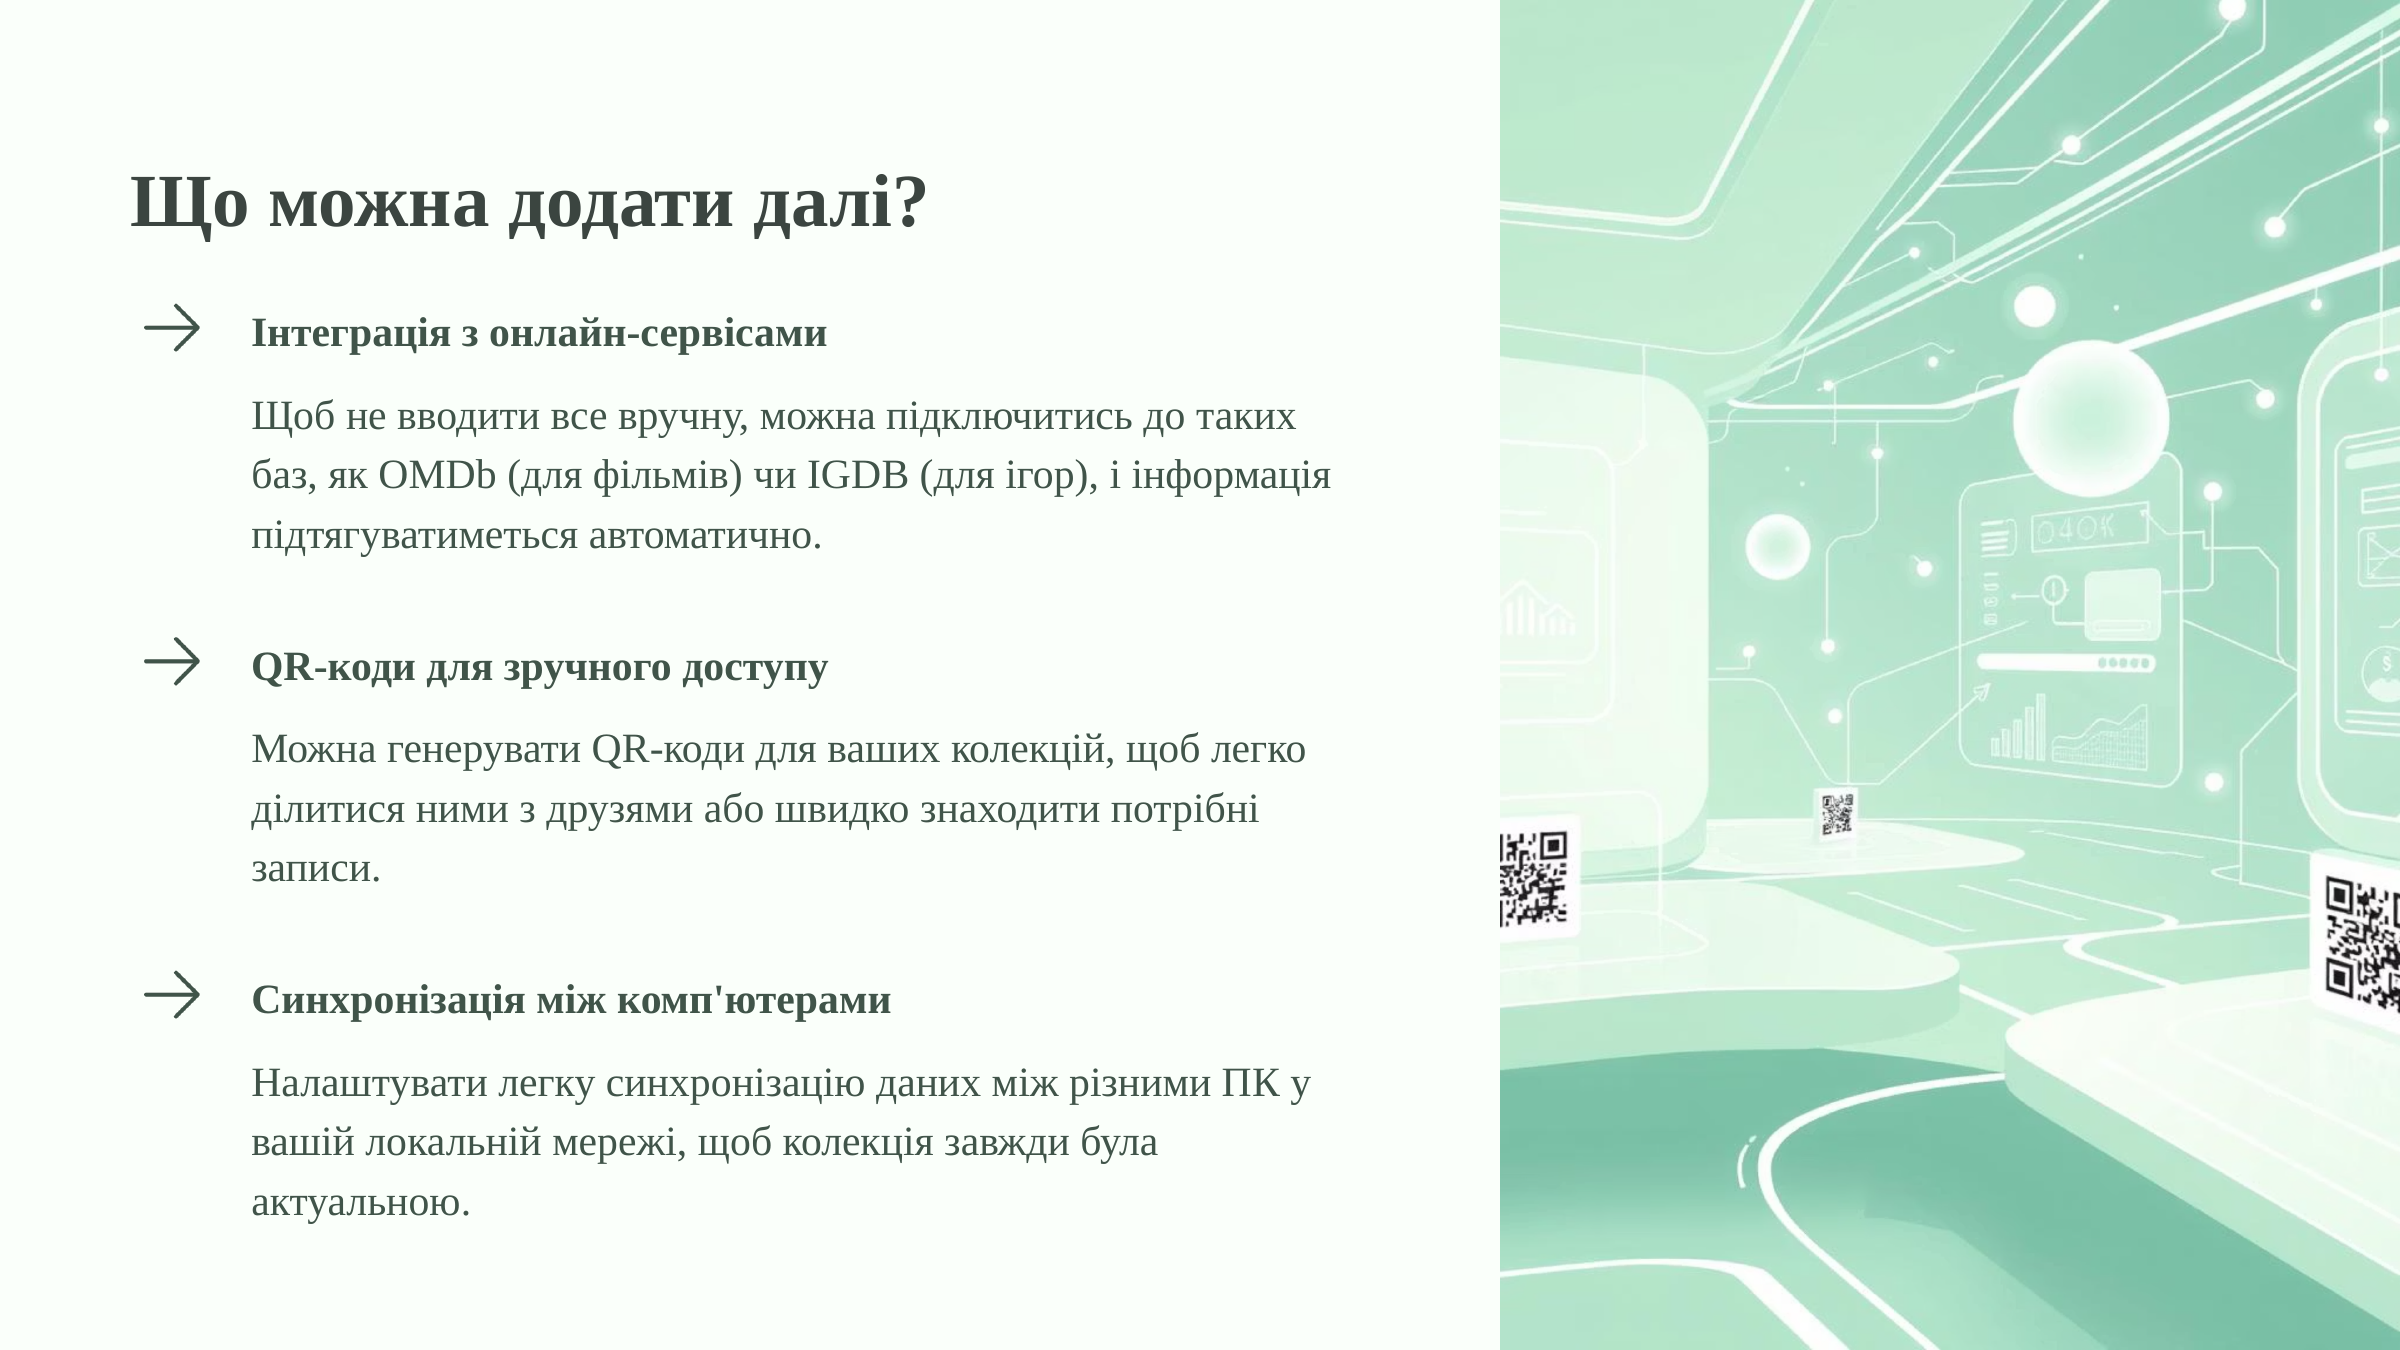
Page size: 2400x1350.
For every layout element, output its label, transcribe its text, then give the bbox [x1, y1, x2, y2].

text_box Синхронізація між комп'ютерами [251, 964, 1077, 1023]
text_box Налаштувати легку синхронізацію даних між різними ПК у вашій локальній мережі, щоб колекція завжди була актуальною. [251, 1045, 1370, 1224]
text_box QR-коди для зручного доступу [251, 631, 999, 690]
picture [144, 959, 200, 1029]
text_box Інтеграція з онлайн-сервісами [251, 297, 999, 357]
text_box Що можна додати далі? [130, 125, 1301, 243]
text_box Можна генерувати QR-коди для ваших колекцій, щоб легко ділитися ними з друзями або швидко знаходити потрібні записи. [251, 711, 1370, 891]
picture [144, 292, 200, 362]
picture [144, 625, 200, 696]
text_box Щоб не вводити все вручну, можна підключитись до таких баз, як OMDb (для фільмів) чи IGDB (для ігор), і інформація підтягуватиметься автоматично. [251, 378, 1370, 557]
picture [1499, 0, 2400, 1350]
